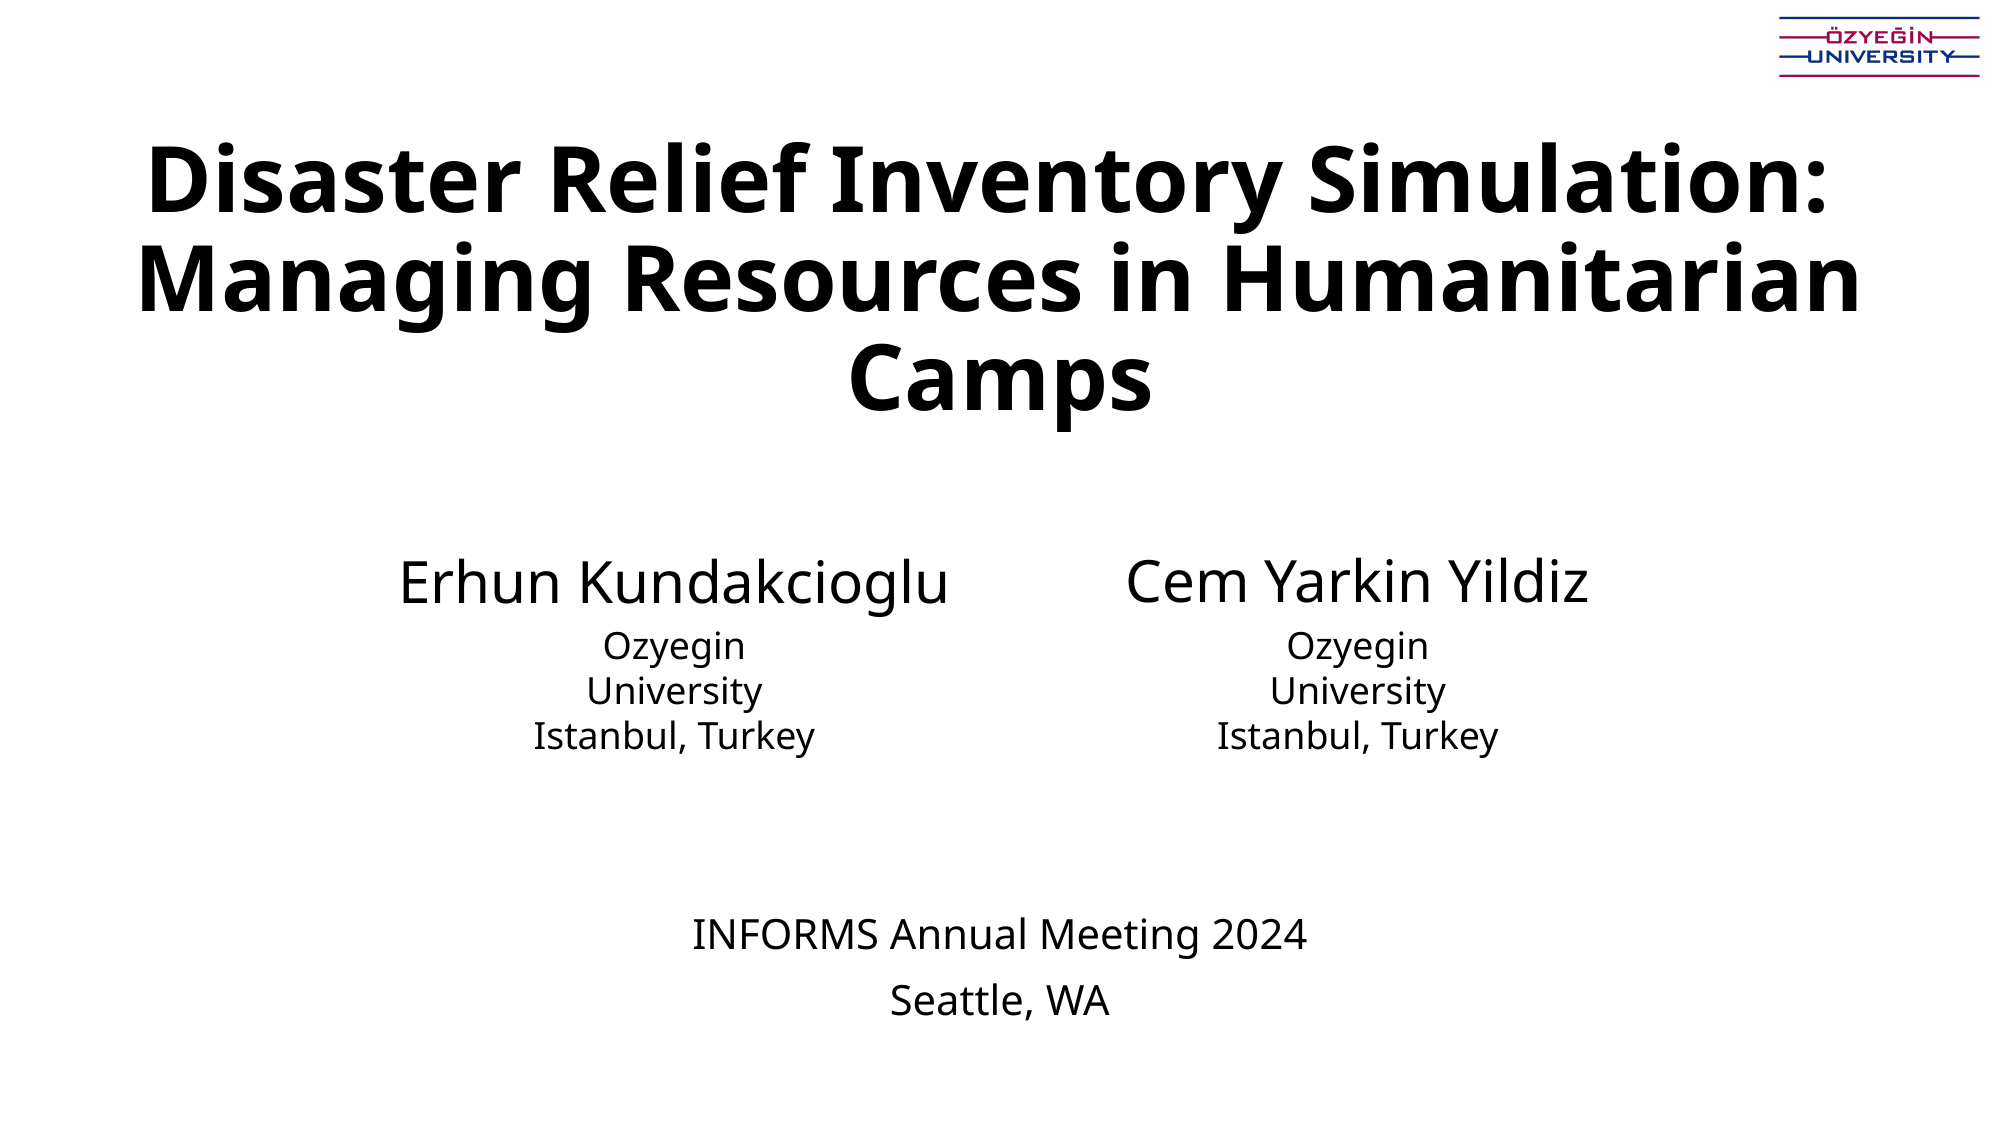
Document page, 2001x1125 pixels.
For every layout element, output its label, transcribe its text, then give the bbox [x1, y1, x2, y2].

subtitle INFORMS Annual Meeting 2024 Seattle, WA [249, 905, 1750, 1063]
text_box Ozyegin University Istanbul, Turkey [506, 614, 843, 765]
title Disaster Relief Inventory Simulation: Managing Resources in Humanitarian Camps [87, 44, 1913, 520]
text_box Ozyegin University Istanbul, Turkey [1189, 614, 1527, 765]
text_box Erhun Kundakcioglu [383, 537, 966, 623]
text_box Cem Yarkin Yildiz [1110, 537, 1606, 692]
picture [1778, 16, 1981, 77]
